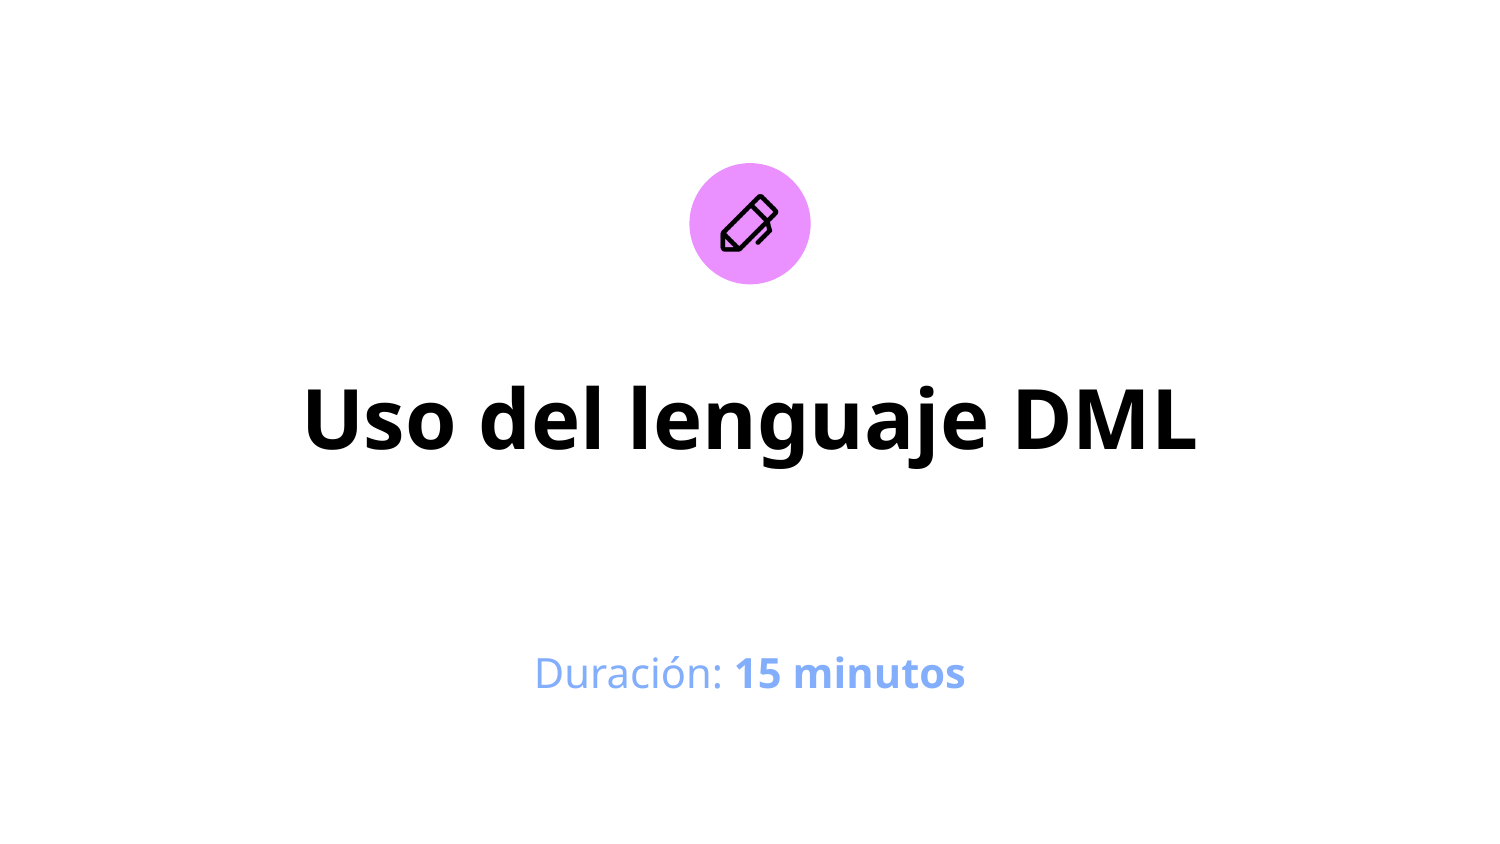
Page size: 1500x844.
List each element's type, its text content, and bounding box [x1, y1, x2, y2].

text_box Uso del lenguaje DML [239, 362, 1261, 483]
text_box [689, 162, 811, 285]
text_box Duración: 15 minutos [161, 631, 1339, 712]
